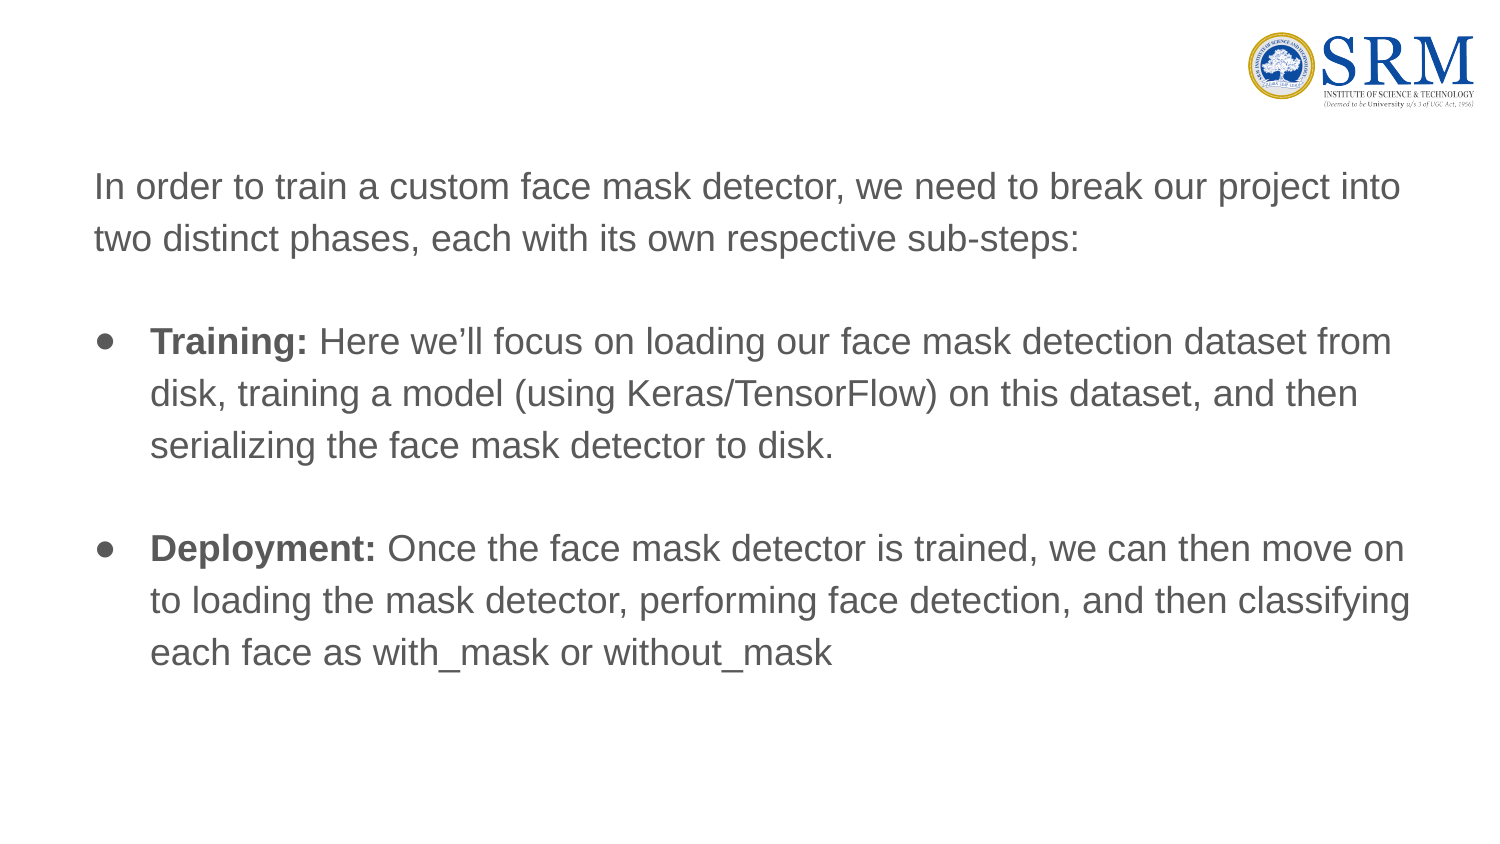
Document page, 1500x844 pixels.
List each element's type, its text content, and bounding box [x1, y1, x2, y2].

list In order to train a custom face mask detector, we need to break our project into two distinct phases, each with its own respective sub-steps: Training: Here we’ll focus on loading our face mask detection dataset from disk, training a model (using Keras/TensorFlow) on this dataset, and then serializing the face mask detector to disk. Deployment: Once the face mask detector is trained, we can then move on to loading the mask detector, performing face detection, and then classifying each face as with_mask or without_mask [60, 140, 1458, 701]
picture [1205, 0, 1500, 189]
